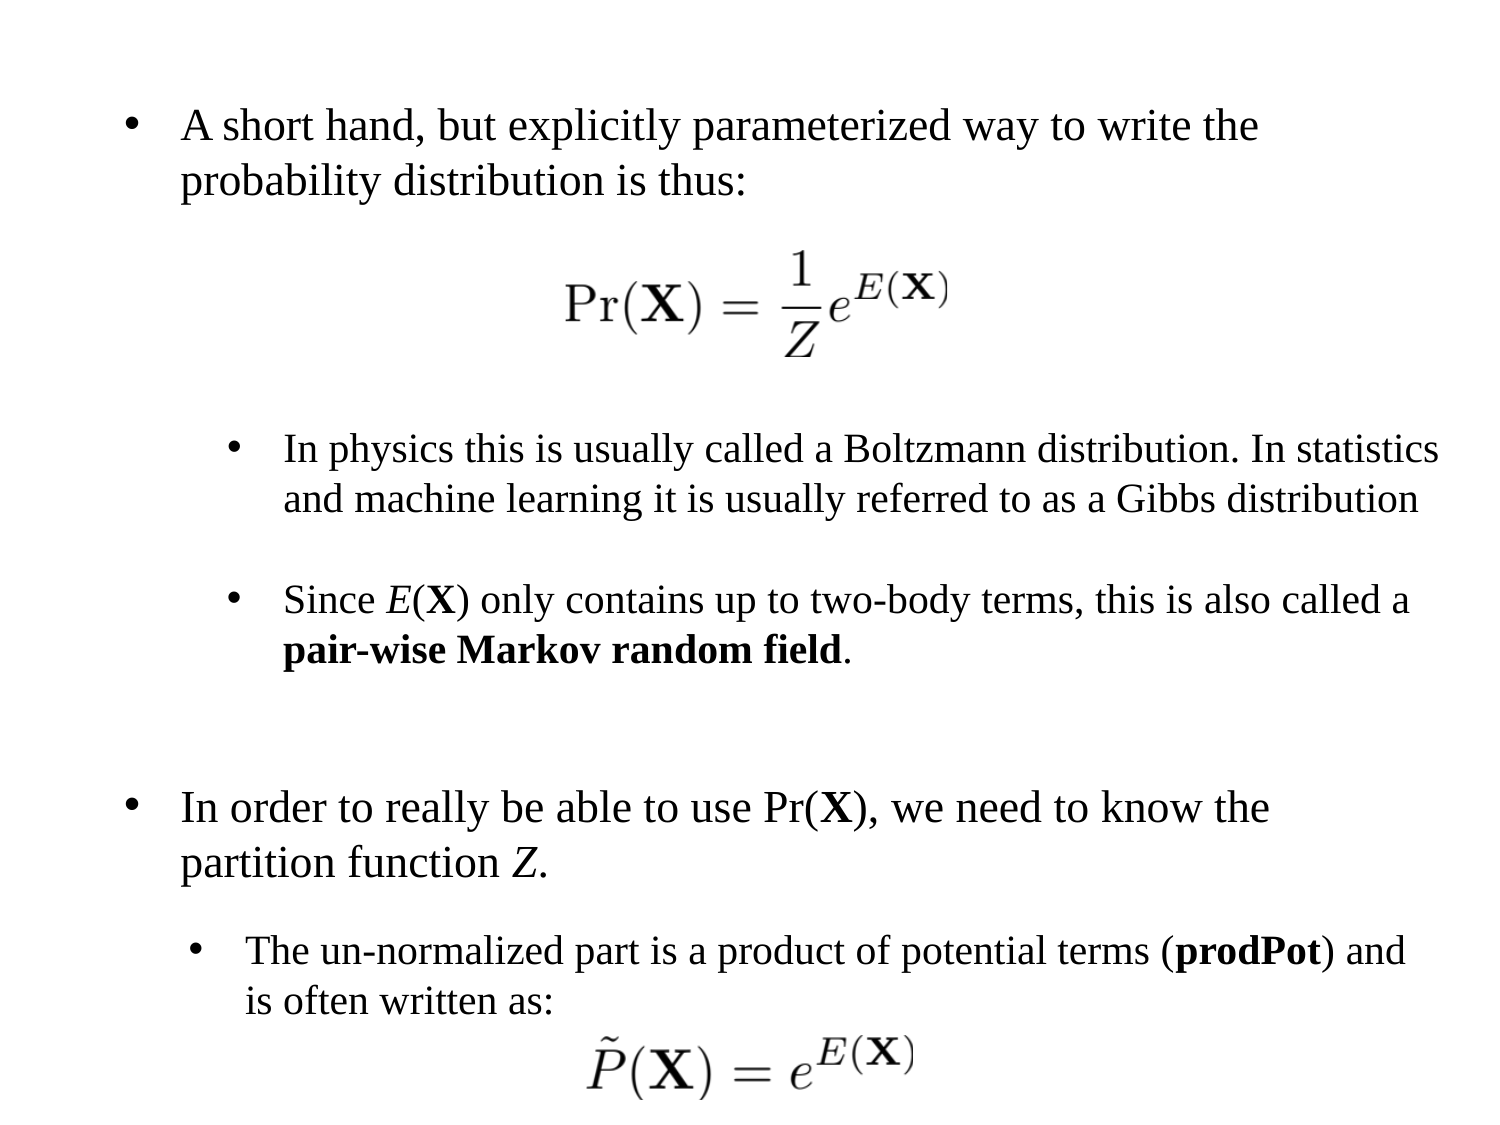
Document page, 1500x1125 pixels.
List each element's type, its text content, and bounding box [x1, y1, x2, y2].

text_box In order to really be able to use Pr(X), we need to know the partition function Z. [109, 768, 1389, 922]
text_box A short hand, but explicitly parameterized way to write the probability distribution is thus: [109, 87, 1389, 240]
text_box The un-normalized part is a product of potential terms (prodPot) and is often written as: [173, 915, 1454, 1034]
picture [565, 249, 948, 357]
text_box In physics this is usually called a Boltzmann distribution. In statistics and machine learning it is usually referred to as a Gibbs distribution [212, 413, 1492, 564]
text_box Since E(X) only contains up to two-body terms, this is also called a pair-wise Markov random field. [211, 564, 1492, 717]
picture [585, 1034, 914, 1101]
